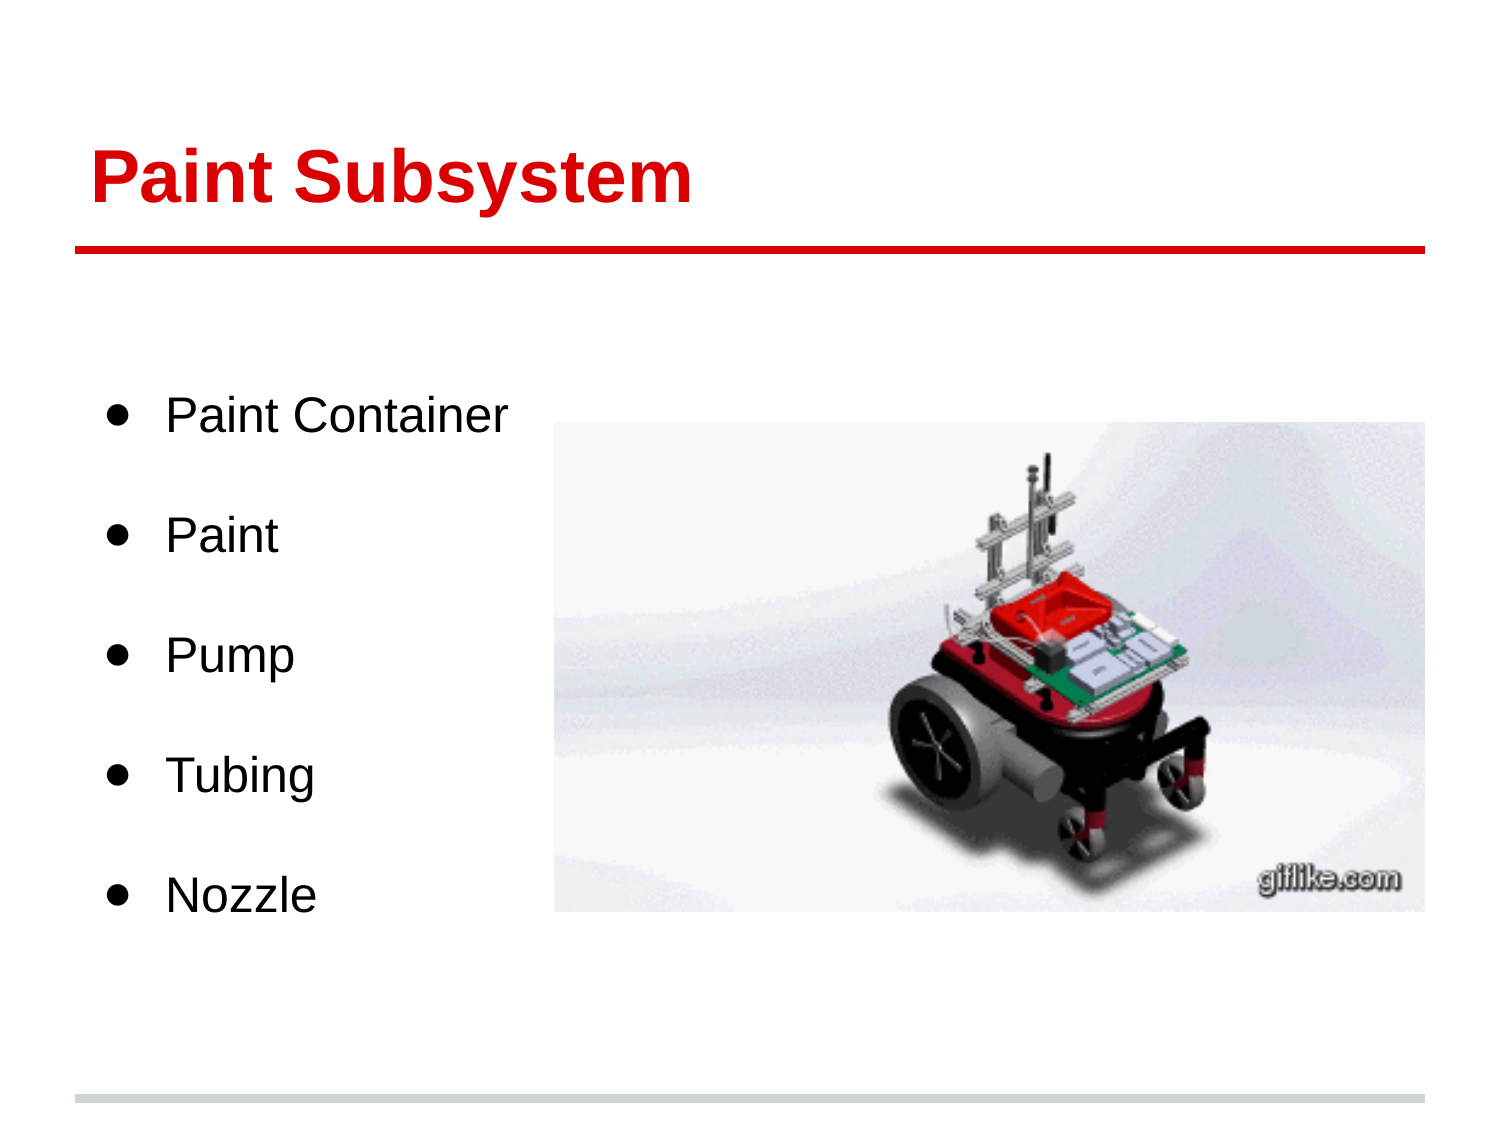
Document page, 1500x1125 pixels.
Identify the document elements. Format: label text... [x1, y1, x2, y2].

picture [554, 421, 1426, 912]
title Paint Subsystem [75, 45, 1425, 233]
text_box Paint Container Paint Pump Tubing Nozzle [74, 367, 660, 1067]
